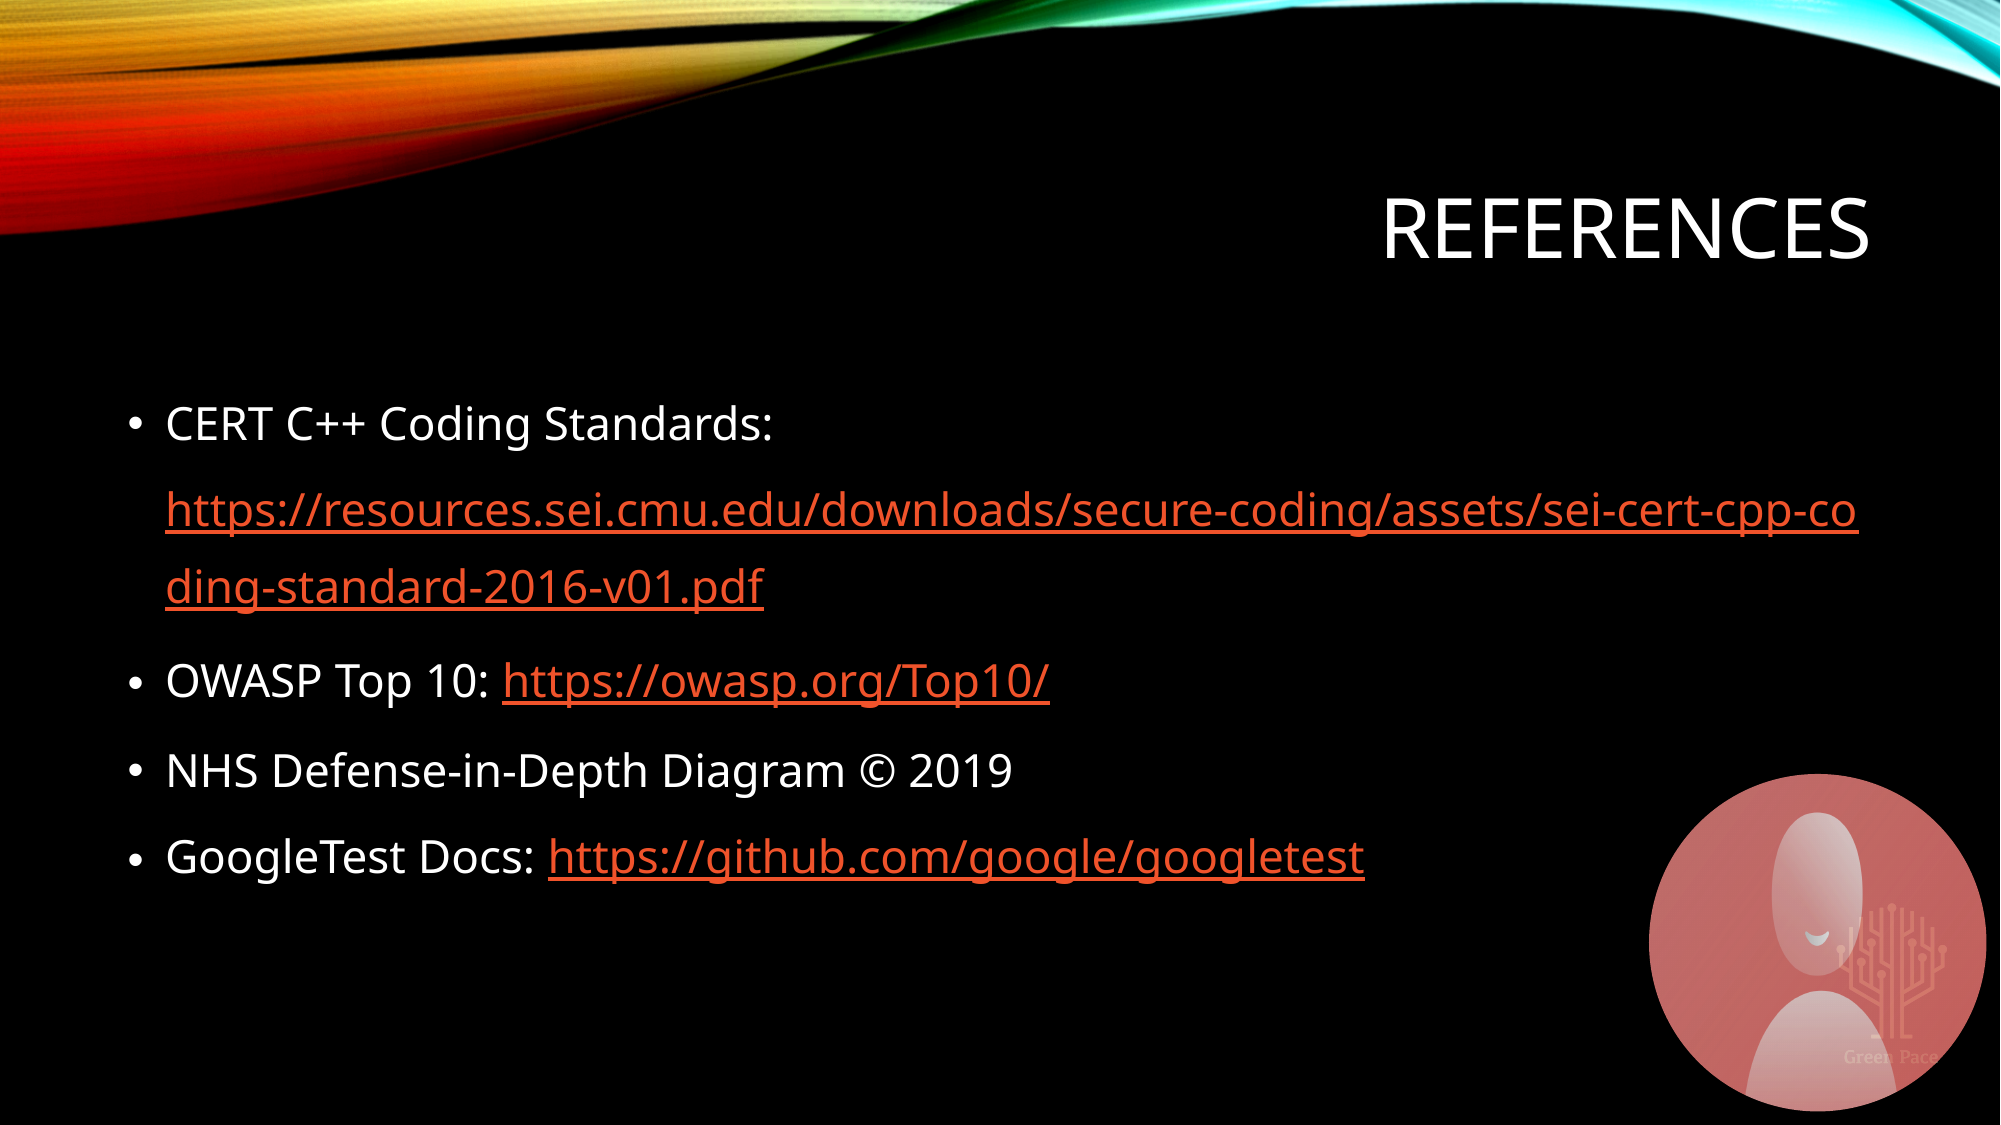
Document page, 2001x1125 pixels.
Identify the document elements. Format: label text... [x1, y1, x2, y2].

picture [0, 0, 2000, 237]
picture [1648, 773, 1987, 1112]
title REFERENCES [474, 125, 1888, 338]
list CERT C++ Coding Standards: https://resources.sei.cmu.edu/downloads/secure-coding/assets/sei-cert-cpp-coding-standard-2016-v01.pdf OWASP Top 10: https://owasp.org/Top10/ NHS Defense-in-Depth Diagram © 2019 GoogleTest Docs: https://github.com/google/googletest [112, 360, 1888, 1021]
